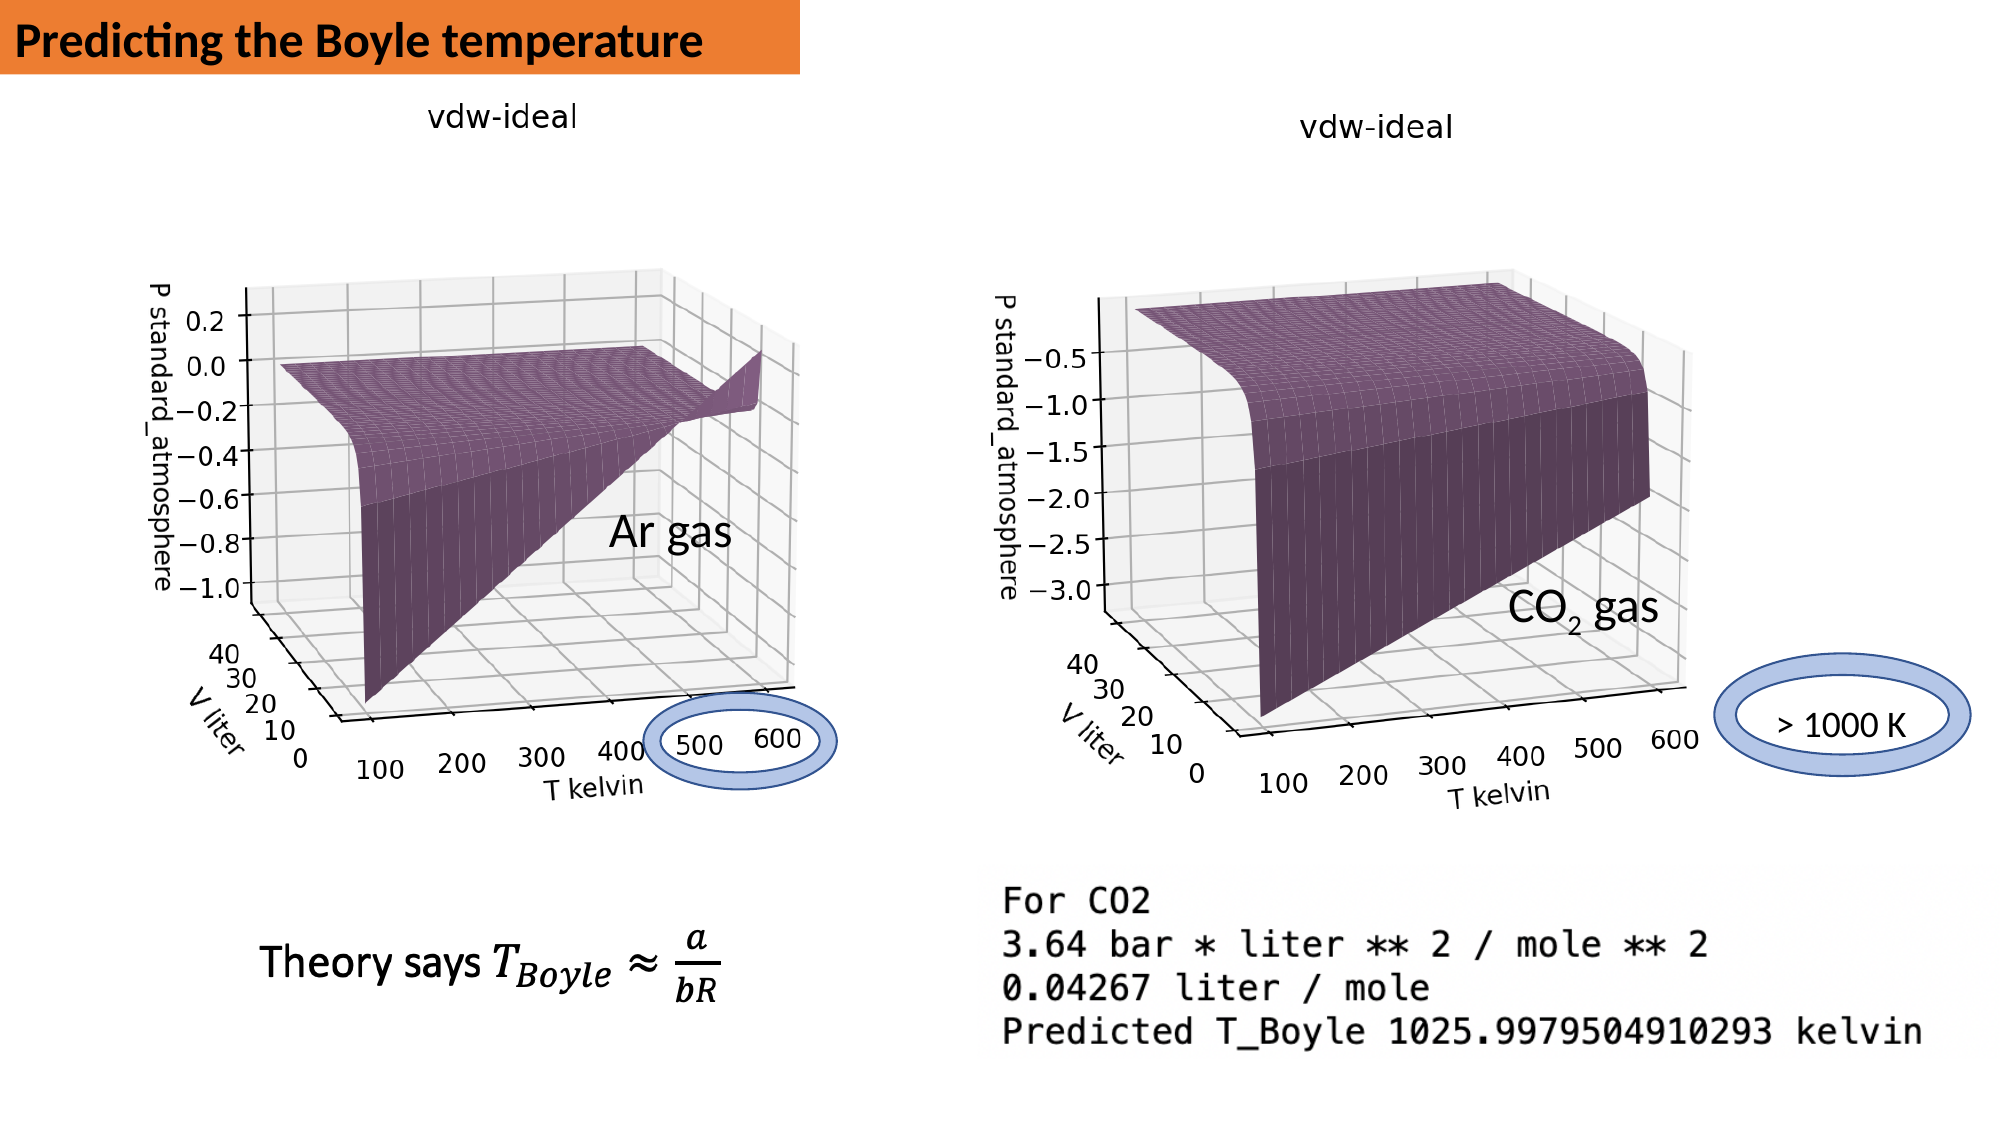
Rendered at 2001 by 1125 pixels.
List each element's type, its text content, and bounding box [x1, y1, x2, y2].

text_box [86, 85, 1071, 836]
text_box Predicting the Boyle temperature [0, 0, 800, 75]
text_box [971, 101, 2000, 814]
picture [230, 864, 2000, 1059]
